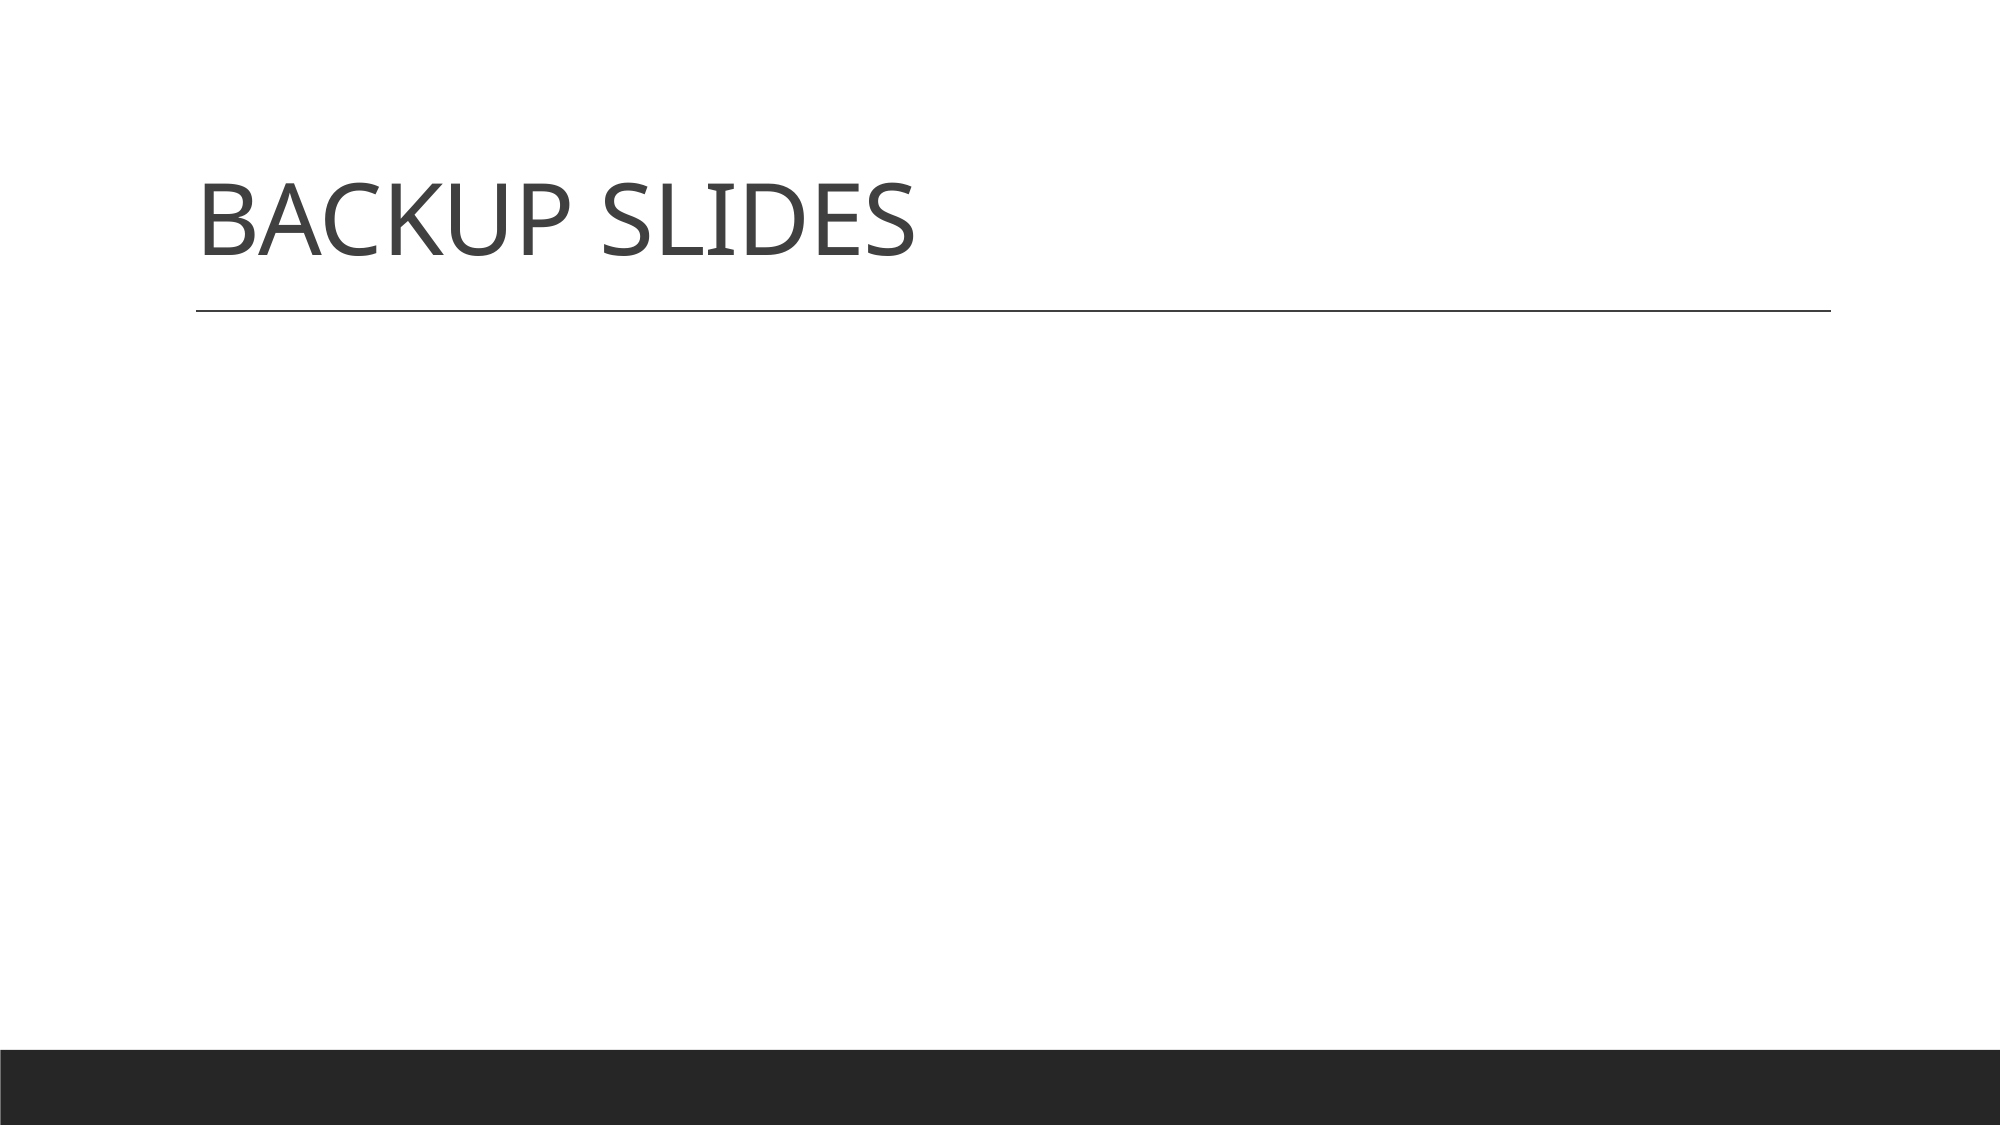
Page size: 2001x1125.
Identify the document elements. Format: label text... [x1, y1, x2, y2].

title BACKUP SLIDES [180, 47, 1830, 285]
